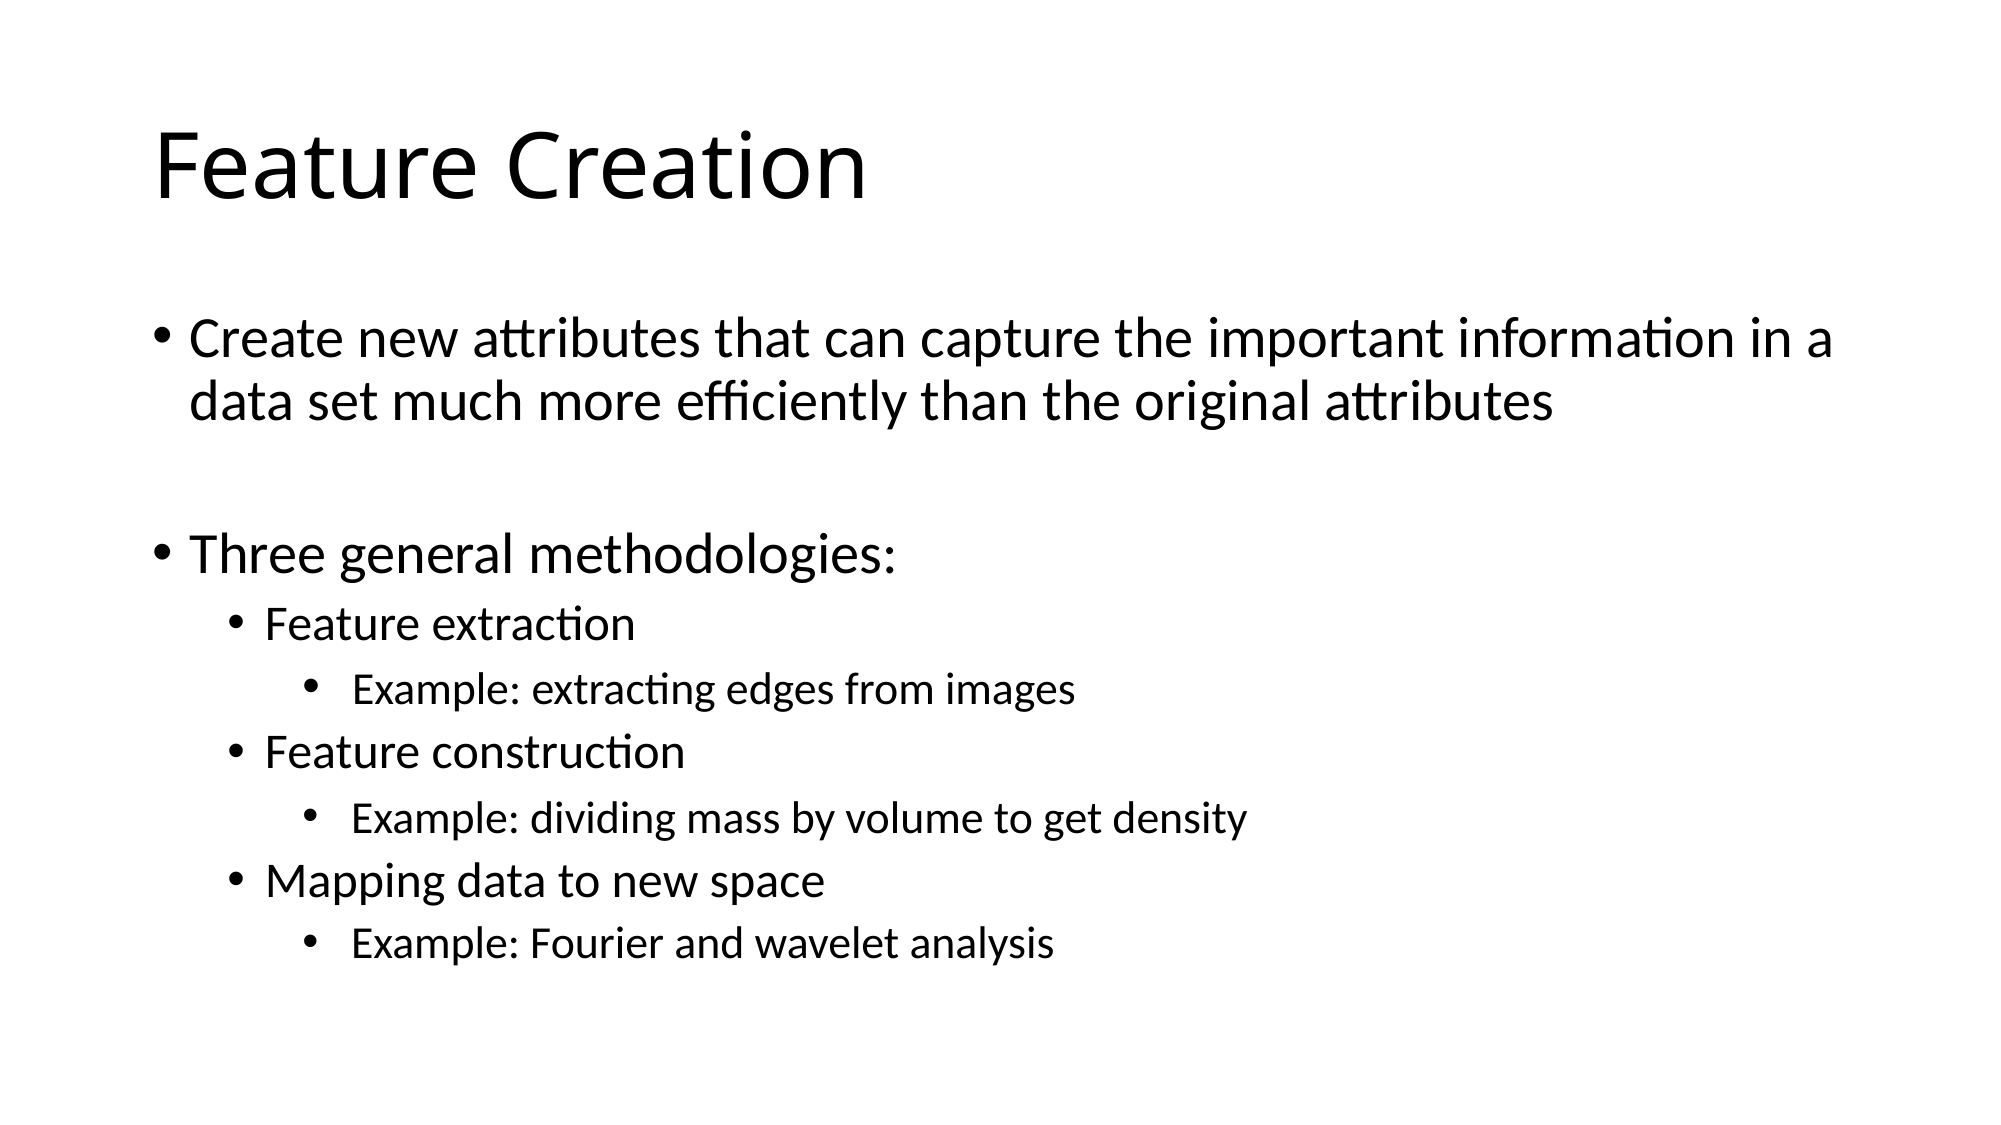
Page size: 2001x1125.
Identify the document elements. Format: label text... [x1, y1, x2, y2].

title Feature Creation [137, 59, 1863, 278]
list Create new attributes that can capture the important information in a data set much more efficiently than the original attributes Three general methodologies: Feature extraction Example: extracting edges from images Feature construction Example: dividing mass by volume to get density Mapping data to new space Example: Fourier and wavelet analysis [137, 299, 1863, 1014]
